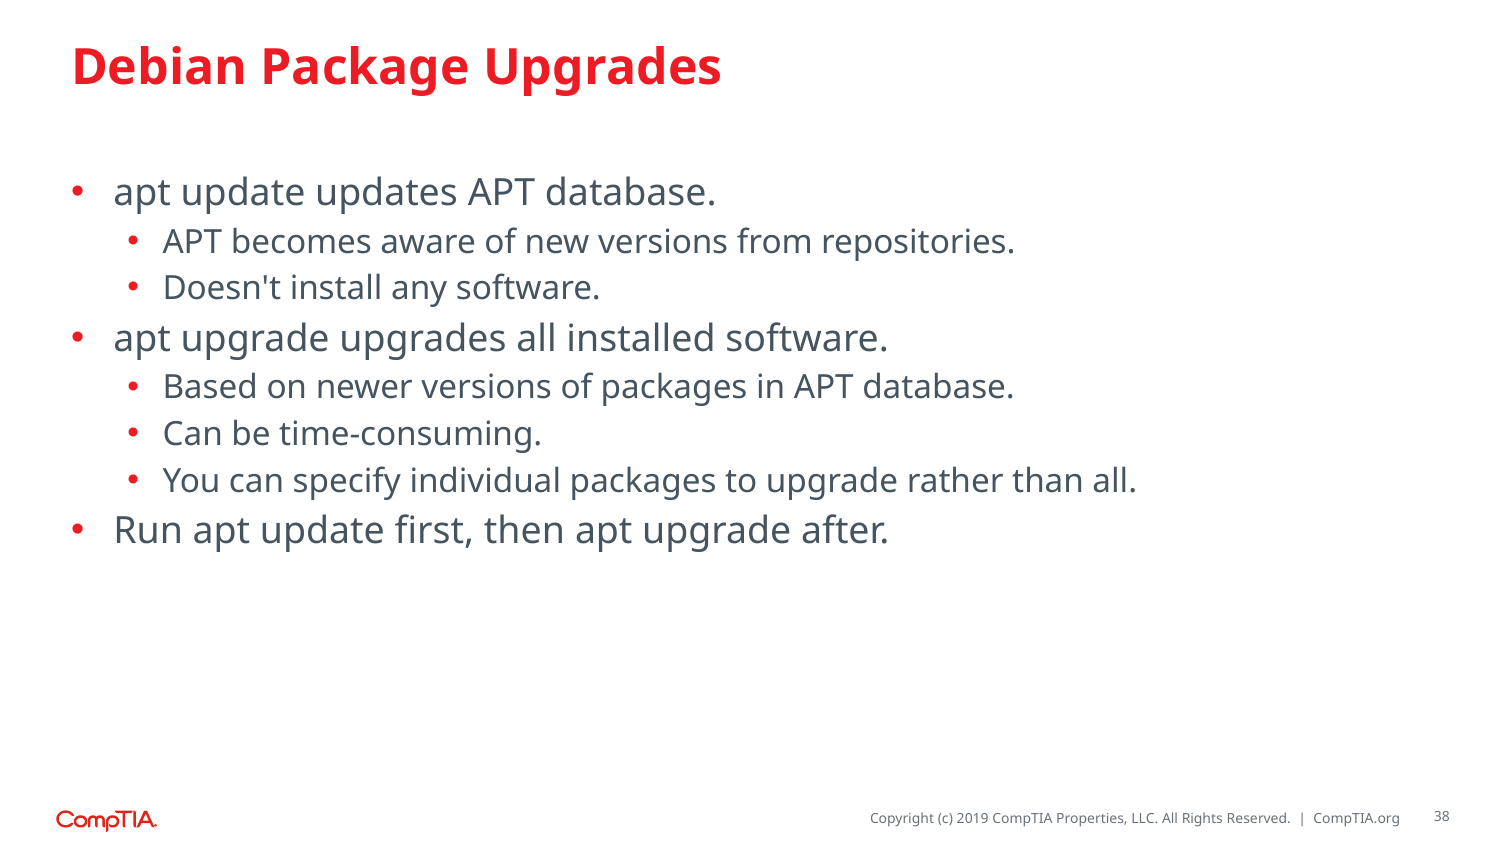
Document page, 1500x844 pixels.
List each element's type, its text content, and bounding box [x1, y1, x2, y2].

slide_number 38 [1407, 800, 1450, 835]
list apt update updates APT database. APT becomes aware of new versions from repositories. Doesn't install any software. apt upgrade upgrades all installed software. Based on newer versions of packages in APT database. Can be time-consuming. You can specify individual packages to upgrade rather than all. Run apt update first, then apt upgrade after. [56, 160, 1444, 746]
title Debian Package Upgrades [56, 12, 1444, 117]
